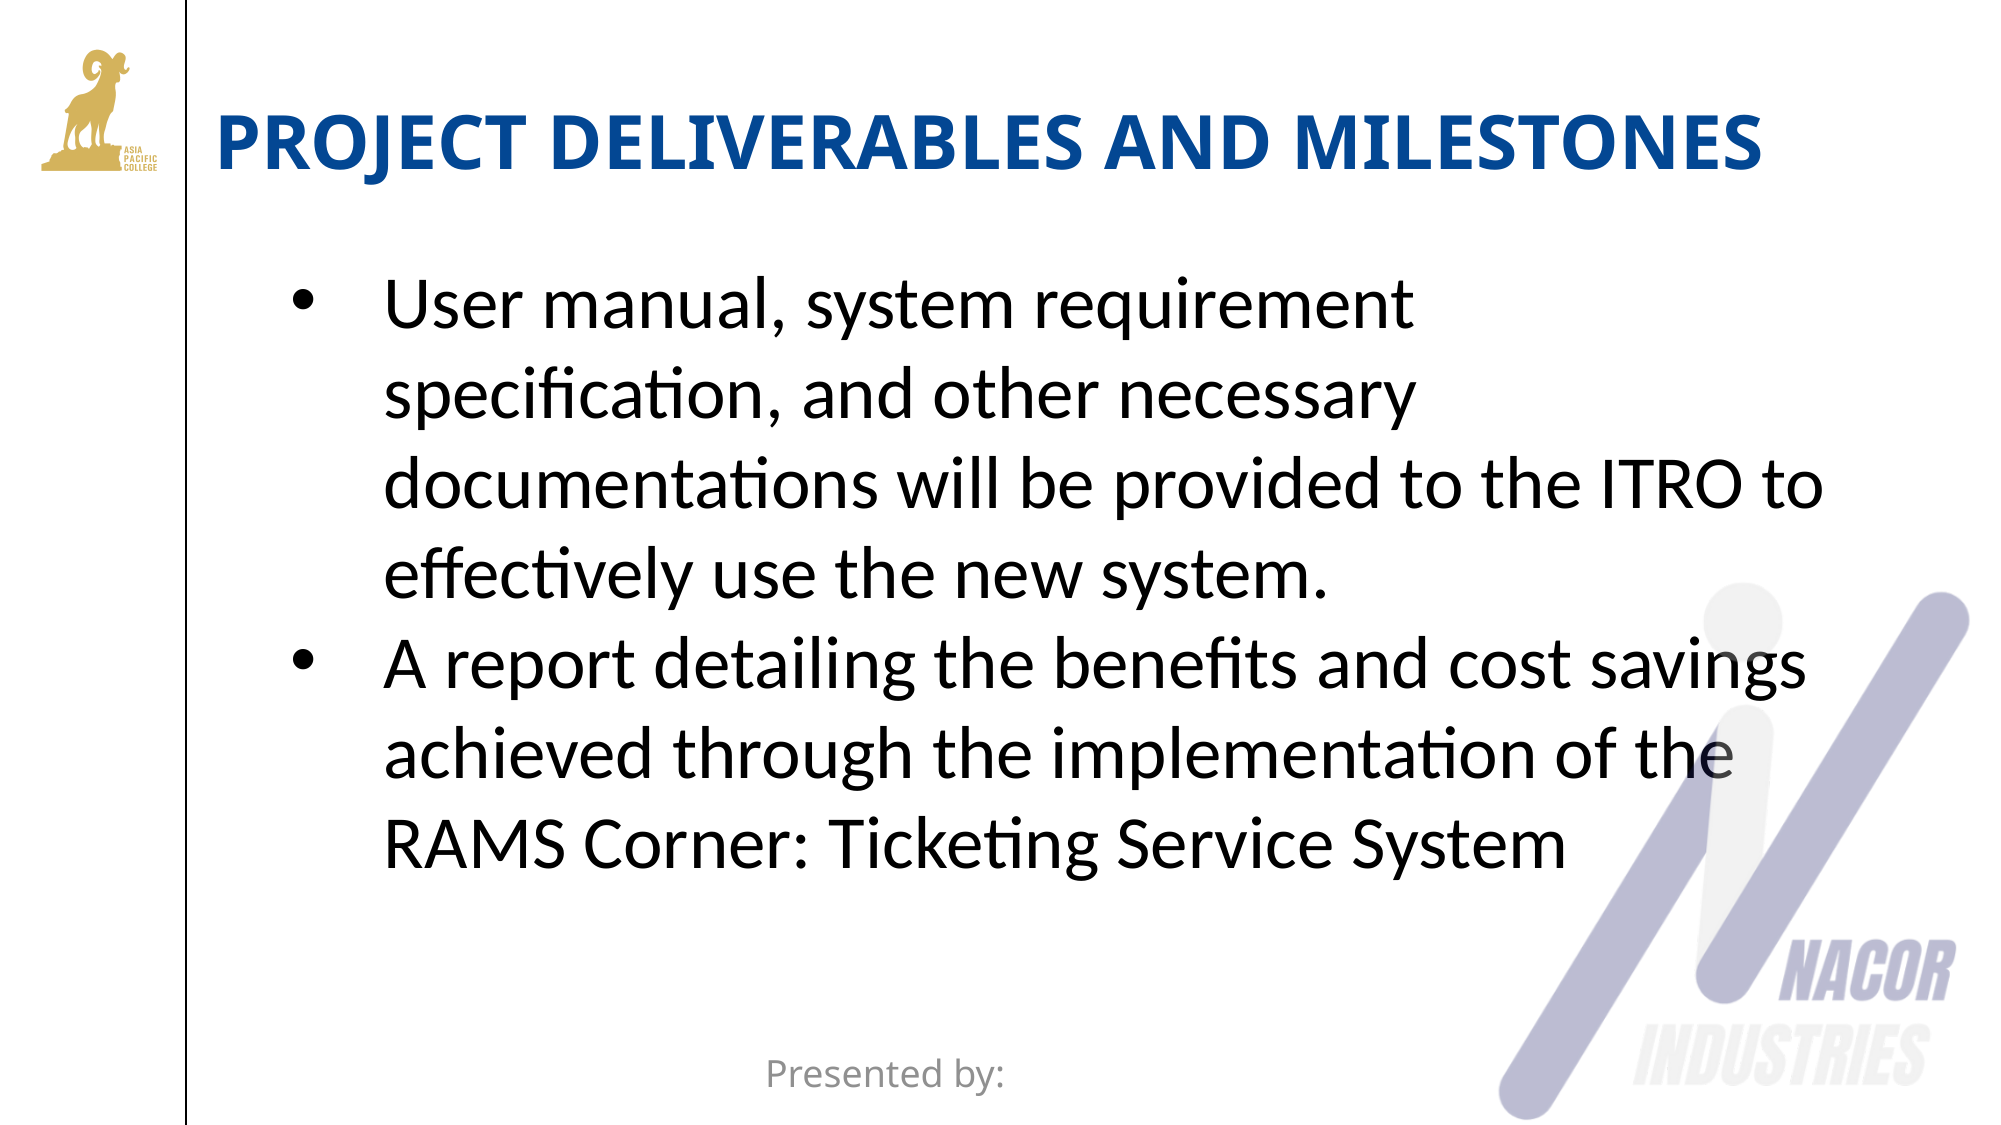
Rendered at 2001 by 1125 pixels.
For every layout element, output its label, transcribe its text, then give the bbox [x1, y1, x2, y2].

picture [32, 43, 166, 177]
picture [1492, 553, 2001, 1125]
list User manual, system requirement specification, and other necessary documentations will be provided to the ITRO to effectively use the new system. A report detailing the benefits and cost savings achieved through the implementation of the RAMS Corner: Ticketing Service System [290, 245, 1828, 880]
title Project deliverables and milestones [214, 64, 1877, 193]
text_box Presented by: [750, 1042, 1021, 1103]
